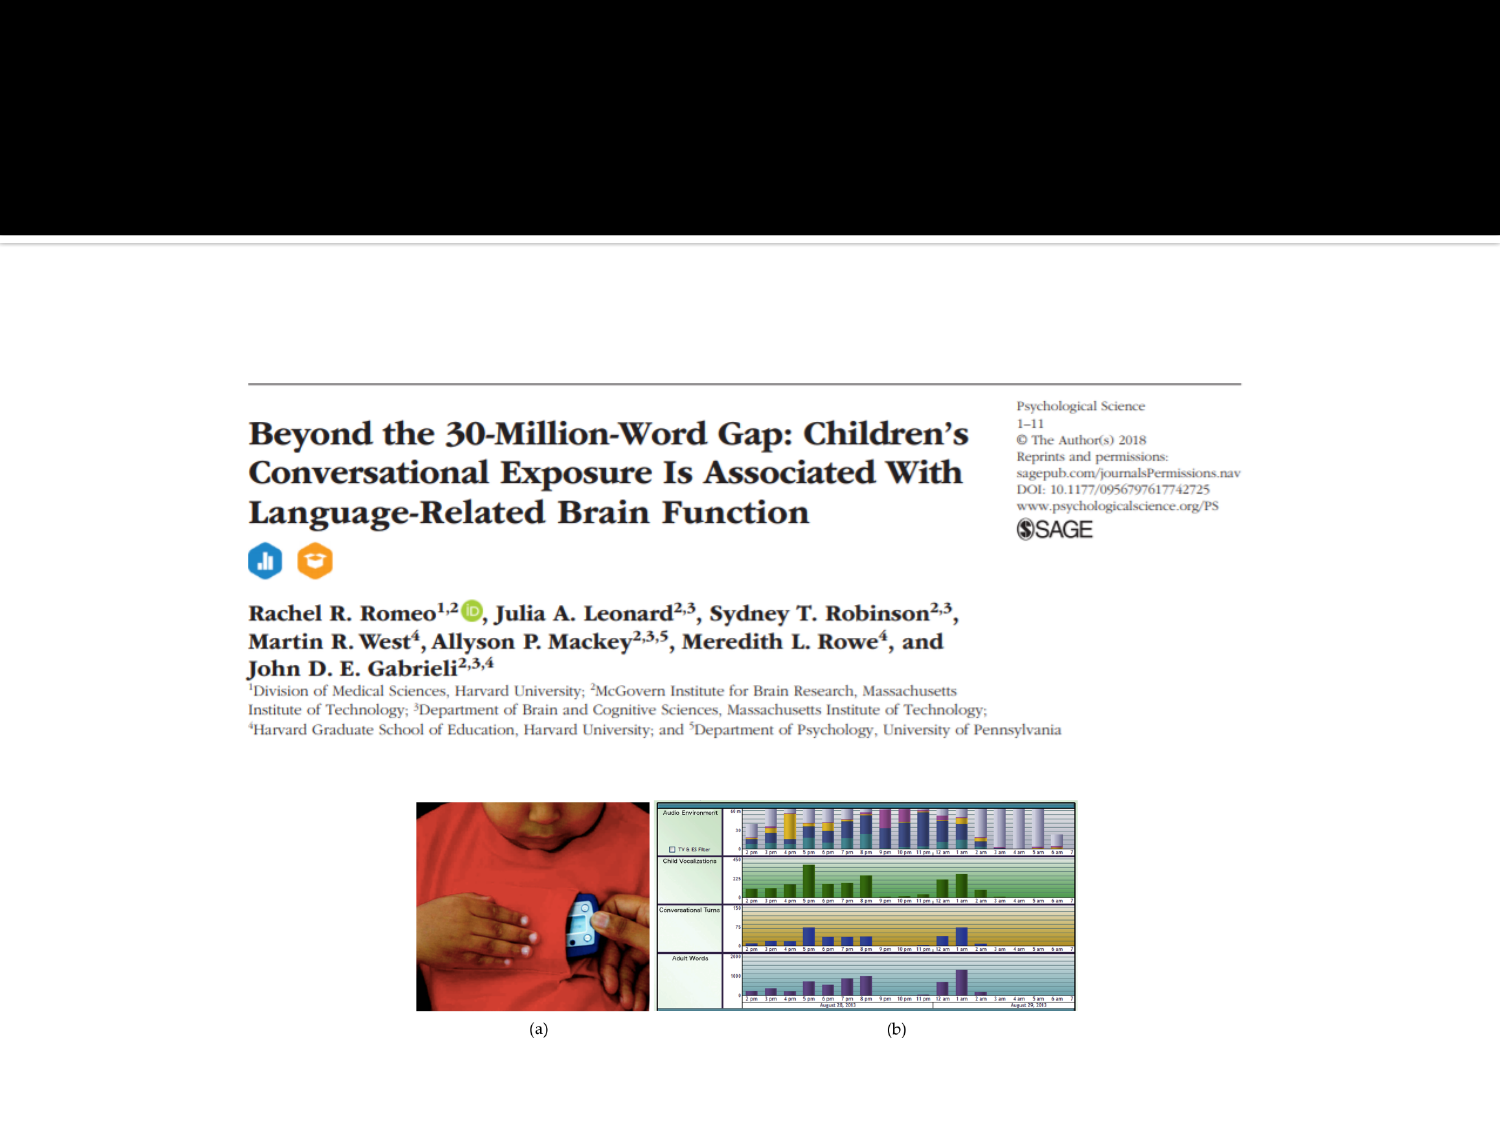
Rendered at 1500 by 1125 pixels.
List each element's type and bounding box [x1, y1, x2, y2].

picture [240, 374, 1260, 751]
picture [399, 772, 1145, 1058]
